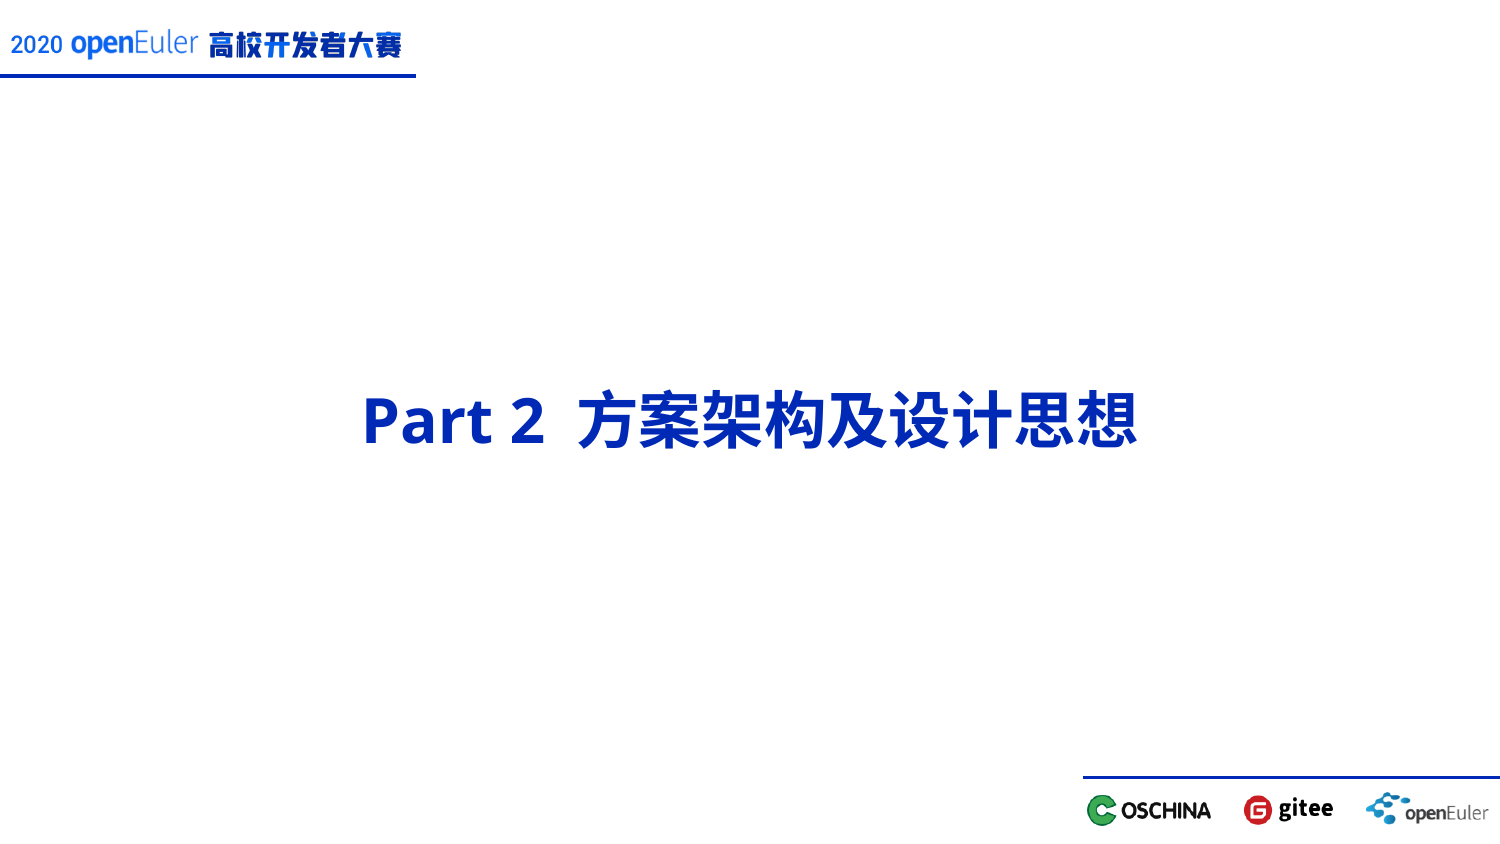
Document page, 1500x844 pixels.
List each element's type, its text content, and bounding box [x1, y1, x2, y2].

title Part 2 方案架构及设计思想 [113, 263, 1387, 464]
picture [1077, 788, 1500, 828]
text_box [10, 28, 401, 60]
